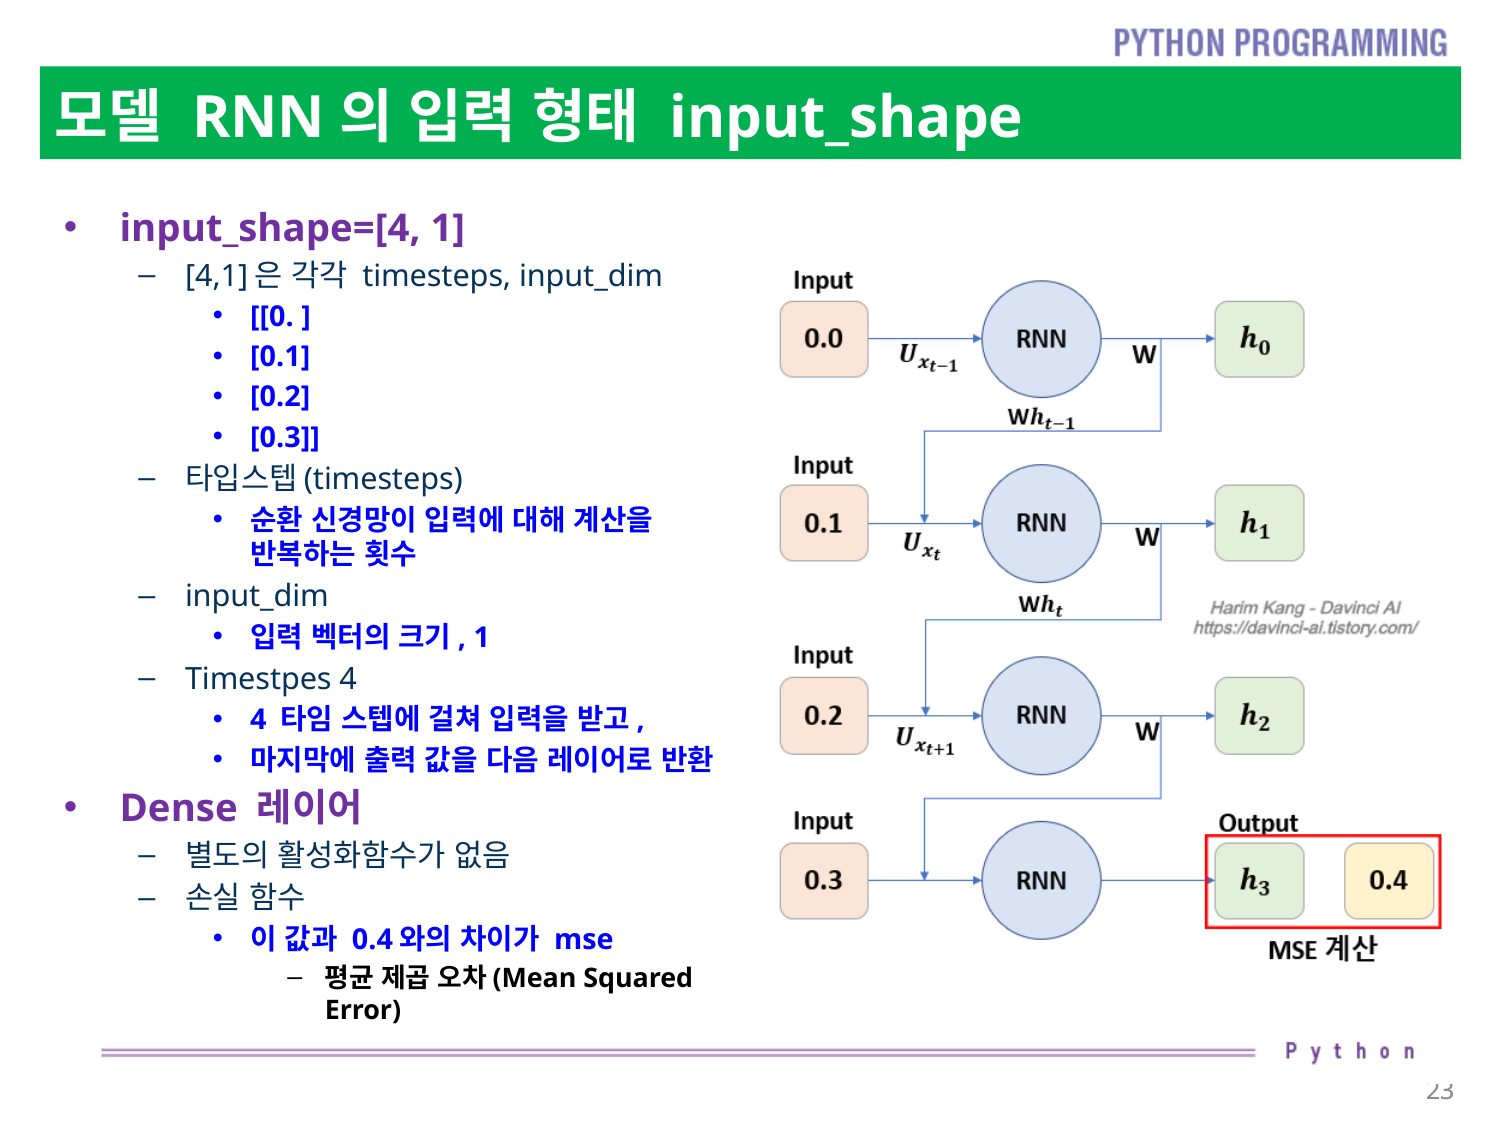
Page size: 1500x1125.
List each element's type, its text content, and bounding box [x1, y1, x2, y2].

picture [1106, 13, 1462, 66]
title 모델 RNN의 입력 형태 input_shape [39, 76, 1444, 152]
list input_shape=[4, 1] [4,1]은 각각 timesteps, input_dim [[0. ] [0.1] [0.2] [0.3]] 타입스텝(timesteps) 순환 신경망이 입력에 대해 계산을 반복하는 횟수 input_dim 입력 벡터의 크기, 1 Timestpes 4 4 타임 스텝에 걸쳐 입력을 받고, 마지막에 출력 값을 다음 레이어로 반환 Dense 레이어 별도의 활성화함수가 없음 손실 함수 이 값과 0.4와의 차이가 mse 평균 제곱 오차(Mean Squared Error) [48, 195, 731, 1041]
slide_number 23 [1119, 1071, 1470, 1112]
picture [774, 253, 1456, 988]
picture [18, 1020, 1483, 1084]
